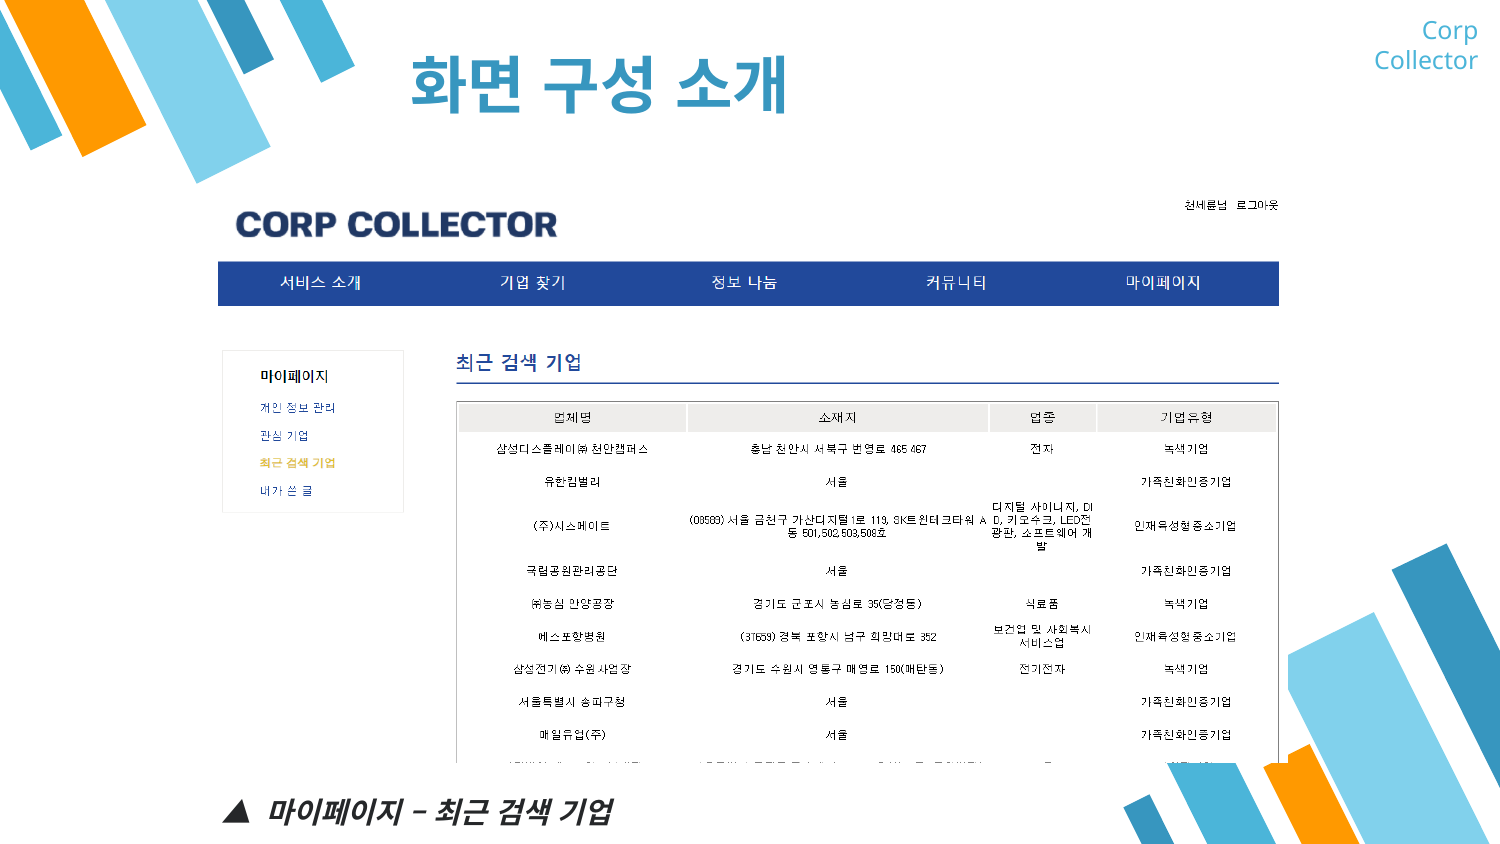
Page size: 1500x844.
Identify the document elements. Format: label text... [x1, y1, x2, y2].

text_box ▲ 마이페이지 – 최근 검색 기업 [206, 787, 627, 838]
slide_number Corp Collector [1306, 0, 1494, 65]
picture [212, 185, 1288, 764]
title 화면 구성 소개 [395, 24, 1341, 136]
